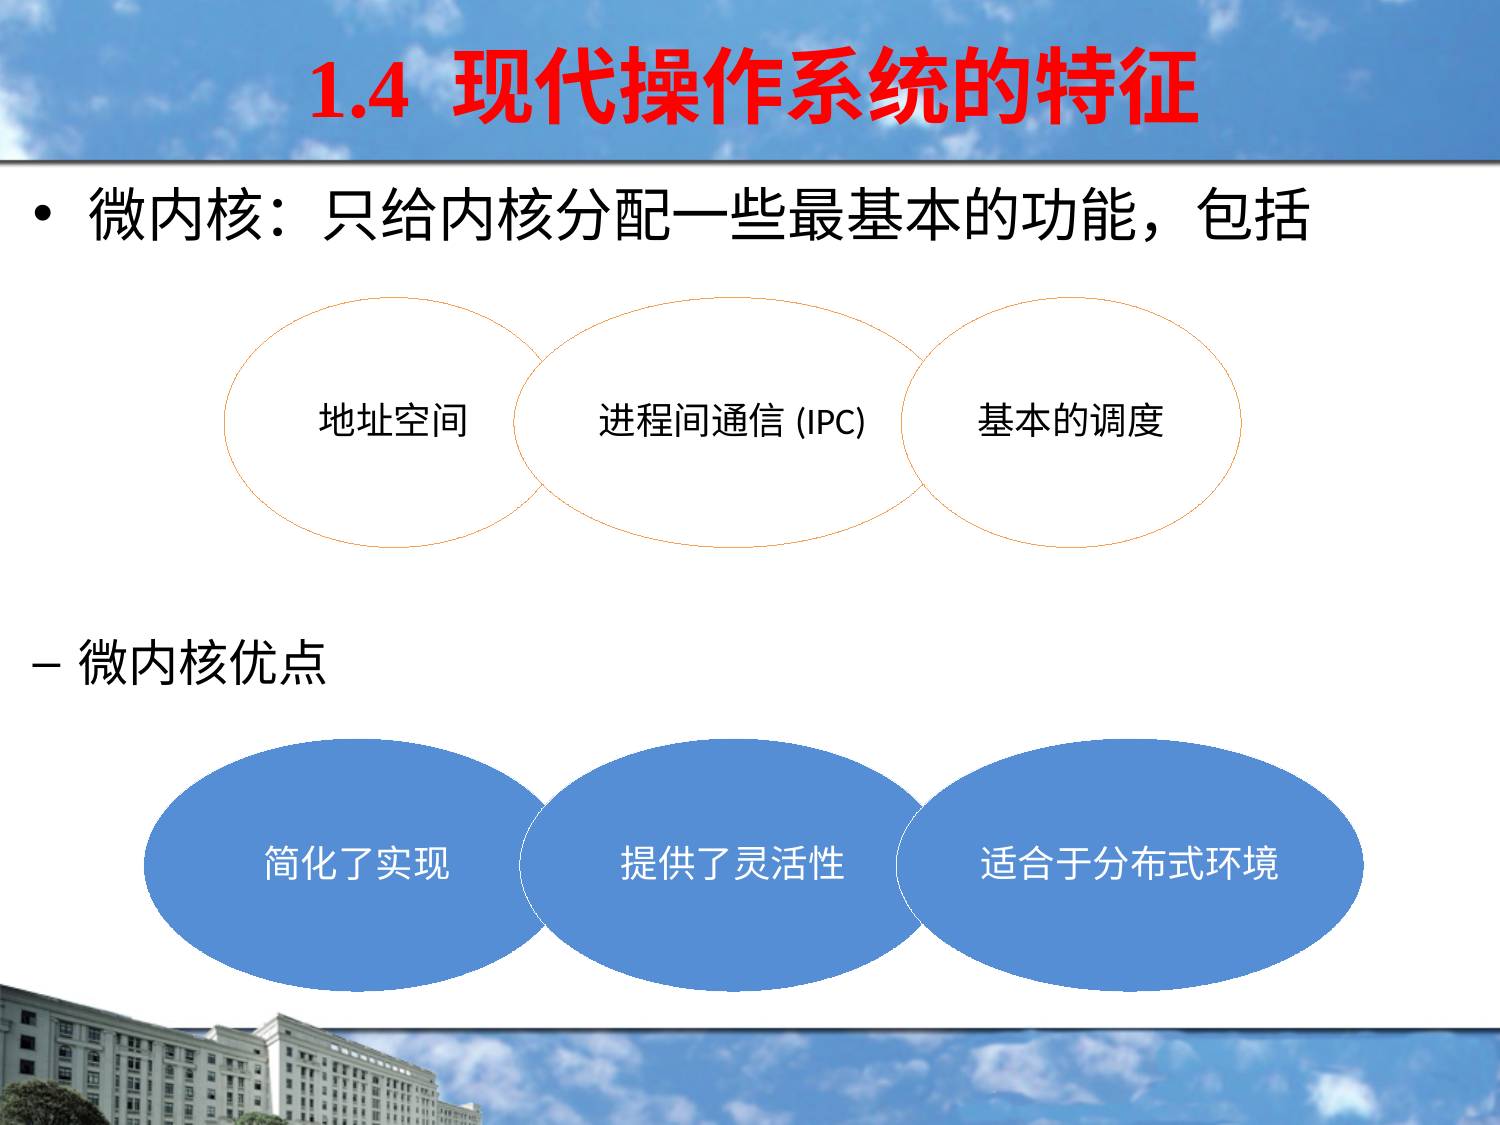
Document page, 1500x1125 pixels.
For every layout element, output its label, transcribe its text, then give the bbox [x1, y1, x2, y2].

list 微内核：只给内核分配一些最基本的功能，包括 微内核优点 [17, 184, 1479, 835]
title 1.4 现代操作系统的特征 [112, 32, 1396, 138]
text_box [53, 737, 1455, 993]
picture [0, 0, 1500, 1125]
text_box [38, 297, 1427, 548]
